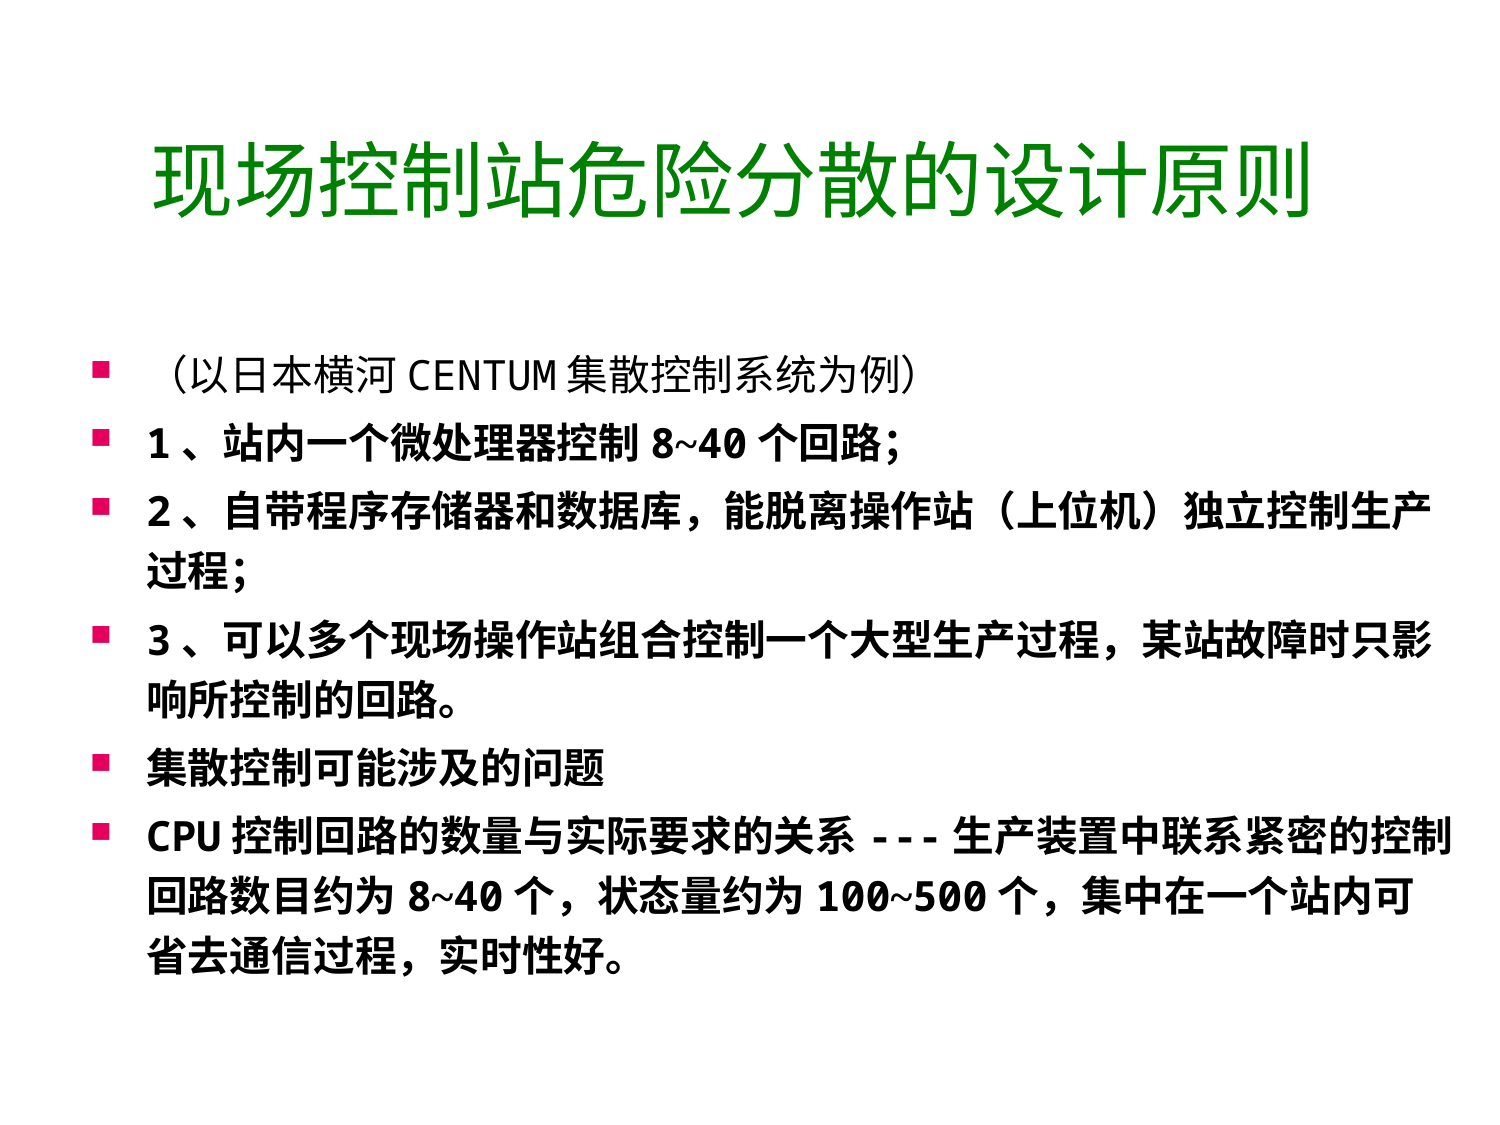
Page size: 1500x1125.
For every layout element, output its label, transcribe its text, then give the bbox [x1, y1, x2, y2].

title 现场控制站危险分散的设计原则 [135, 77, 1403, 279]
list （以日本横河CENTUM集散控制系统为例） 1、站内一个微处理器控制8~40个回路； 2、自带程序存储器和数据库，能脱离操作站（上位机）独立控制生产过程； 3、可以多个现场操作站组合控制一个大型生产过程，某站故障时只影响所控制的回路。 集散控制可能涉及的问题 CPU控制回路的数量与实际要求的关系---生产装置中联系紧密的控制回路数目约为8~40个，状态量约为100~500个，集中在一个站内可省去通信过程，实时性好。 [74, 330, 1470, 1007]
